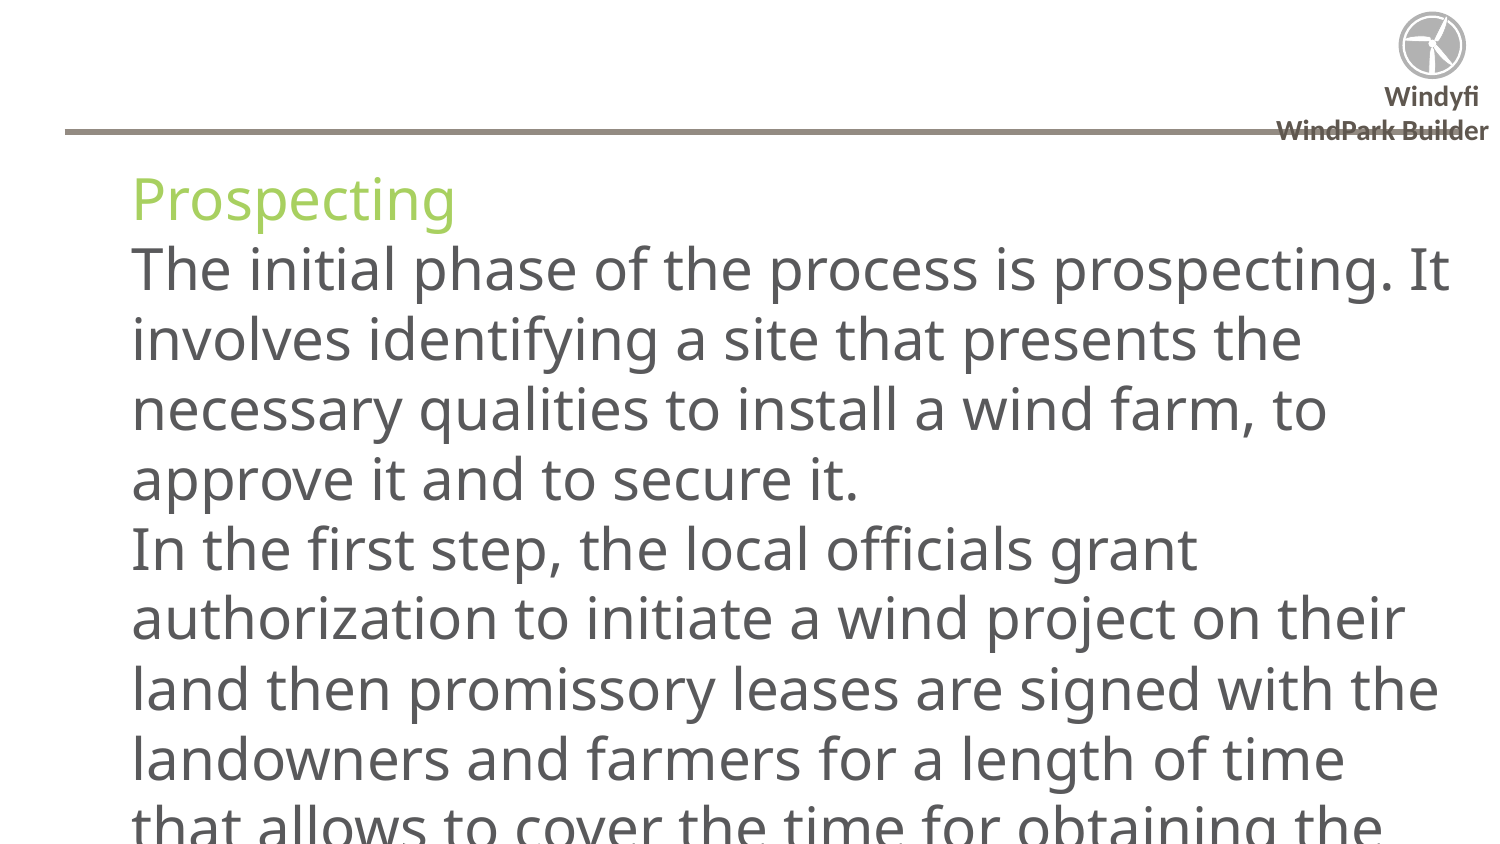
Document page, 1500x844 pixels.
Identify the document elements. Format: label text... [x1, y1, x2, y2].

title WindPark Builder [1260, 95, 1500, 142]
text_box Prospecting The initial phase of the process is prospecting. It involves identifying a site that presents the necessary qualities to install a wind farm, to approve it and to secure it. In the first step, the local officials grant authorization to initiate a wind project on their land then promissory leases are signed with the landowners and farmers for a length of time that allows to cover the time for obtaining the building permit or equivalent authorization. The lease agreements contain an option that will allow them to later be changed into definitive leases if the project is authorized. [116, 154, 1480, 844]
